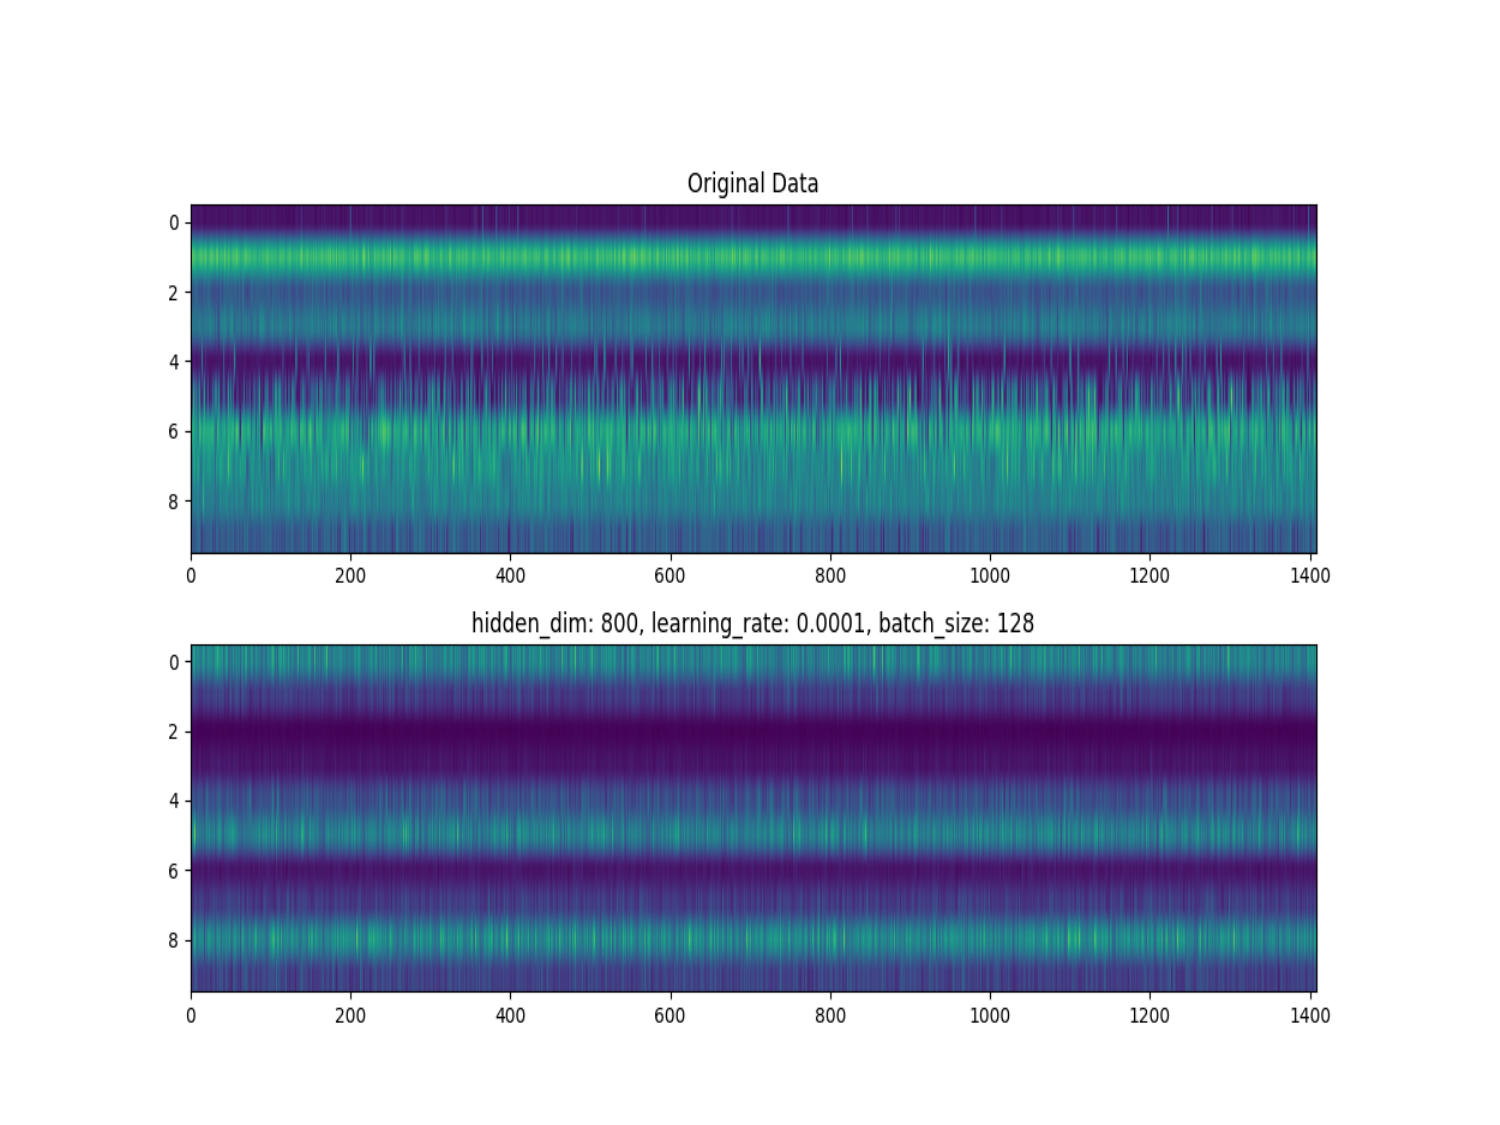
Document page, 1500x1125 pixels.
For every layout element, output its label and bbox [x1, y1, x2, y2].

picture [149, 149, 1351, 1051]
